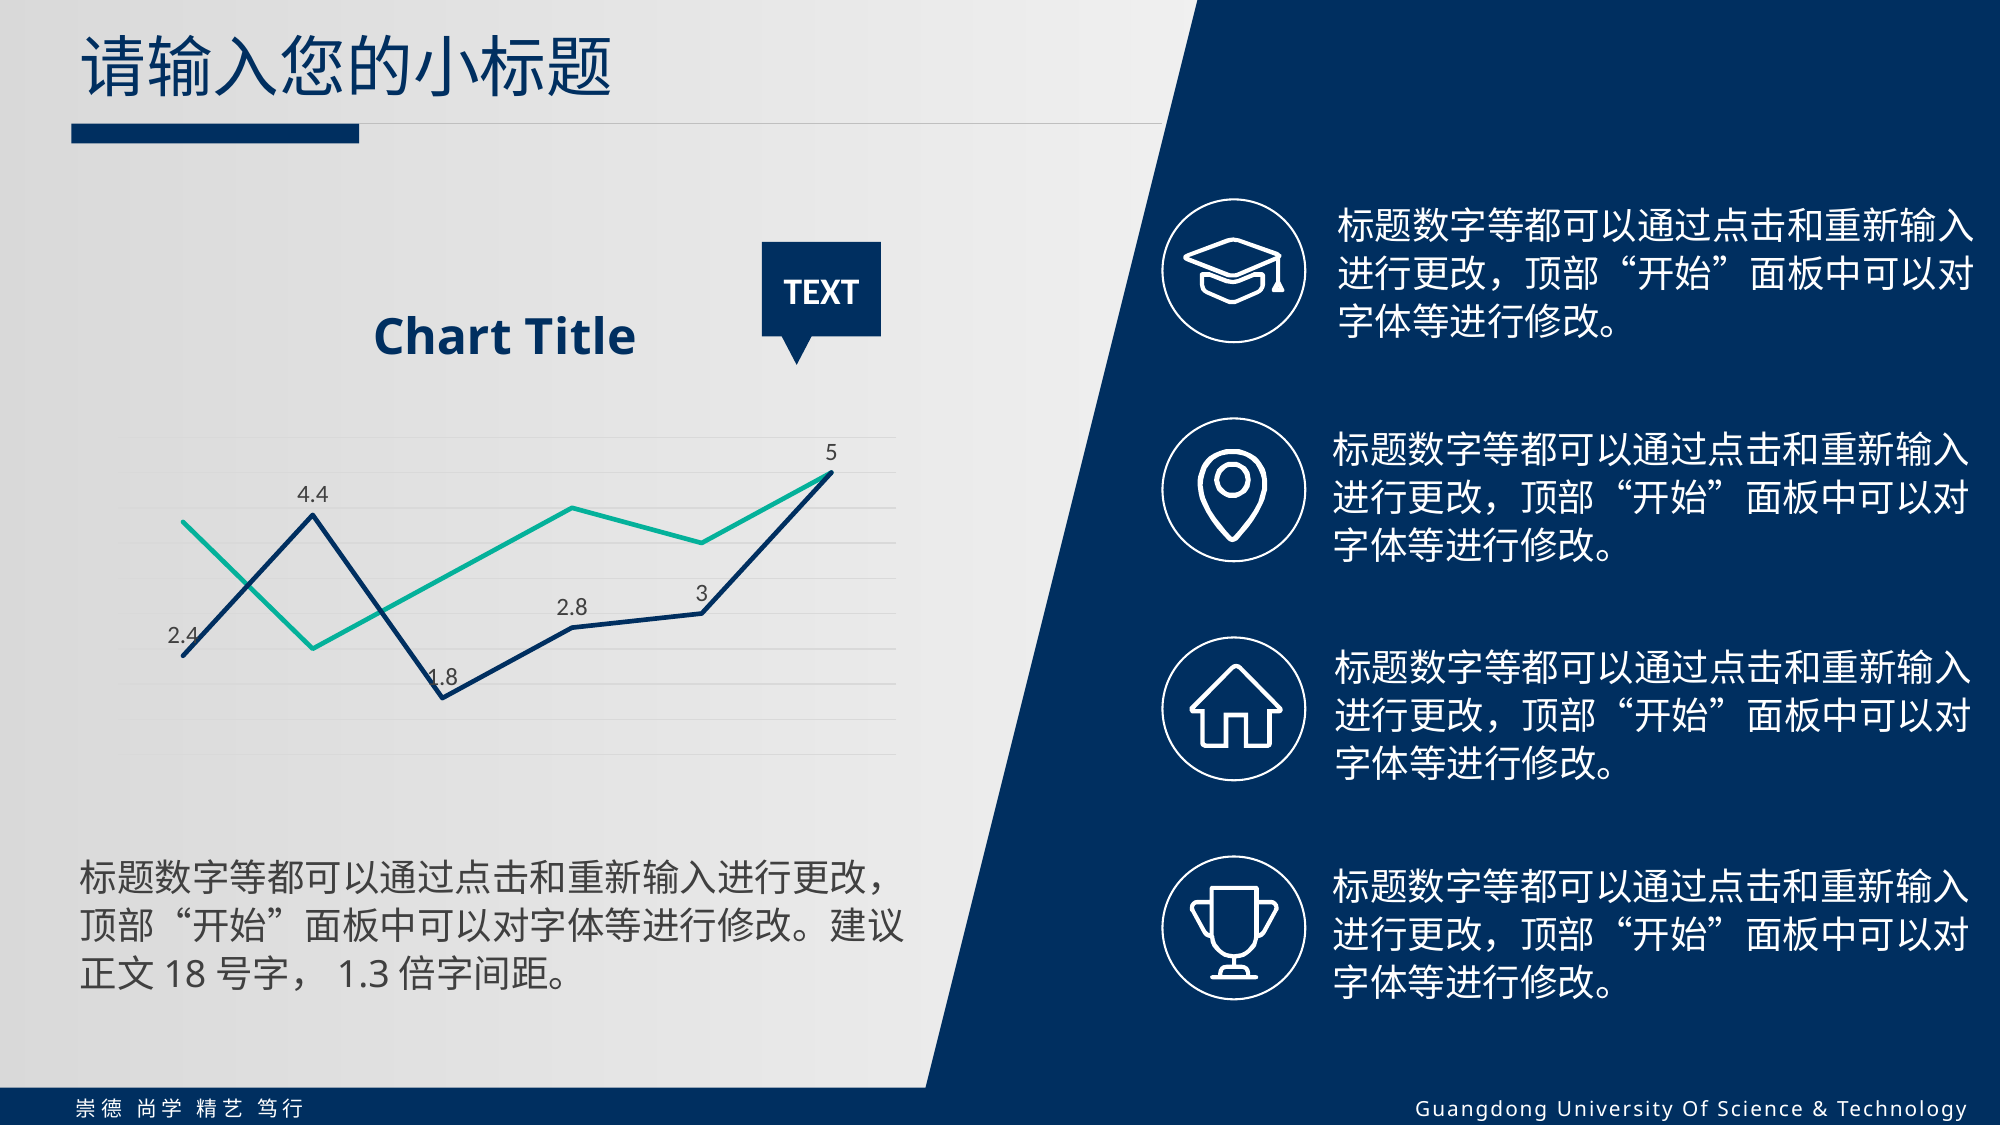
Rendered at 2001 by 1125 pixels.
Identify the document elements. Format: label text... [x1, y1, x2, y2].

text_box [1162, 418, 1306, 562]
chart [93, 268, 917, 781]
text_box TEXT [760, 240, 883, 268]
text_box [70, 123, 360, 144]
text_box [1162, 199, 1306, 343]
text_box [924, 0, 2000, 1087]
text_box 标题数字等都可以通过点击和重新输入进行更改，顶部“开始”面板中可以对字体等进行修改。 [1322, 635, 2000, 791]
text_box 标题数字等都可以通过点击和重新输入进行更改，顶部“开始”面板中可以对字体等进行修改。建议正文18号字，1.3倍字间距。 [64, 843, 936, 1003]
text_box 请输入您的小标题 [64, 49, 820, 113]
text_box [1162, 637, 1306, 781]
text_box 标题数字等都可以通过点击和重新输入进行更改，顶部“开始”面板中可以对字体等进行修改。 [1326, 194, 2000, 349]
text_box [0, 0, 1196, 1087]
text_box 崇 德 尚 学 精 艺 笃 行 Guangdong University Of Science & Technology [0, 1087, 2000, 1125]
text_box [1162, 856, 1306, 1000]
text_box 标题数字等都可以通过点击和重新输入进行更改，顶部“开始”面板中可以对字体等进行修改。 [1321, 854, 2000, 1010]
text_box 标题数字等都可以通过点击和重新输入进行更改，顶部“开始”面板中可以对字体等进行修改。 [1321, 417, 2000, 573]
